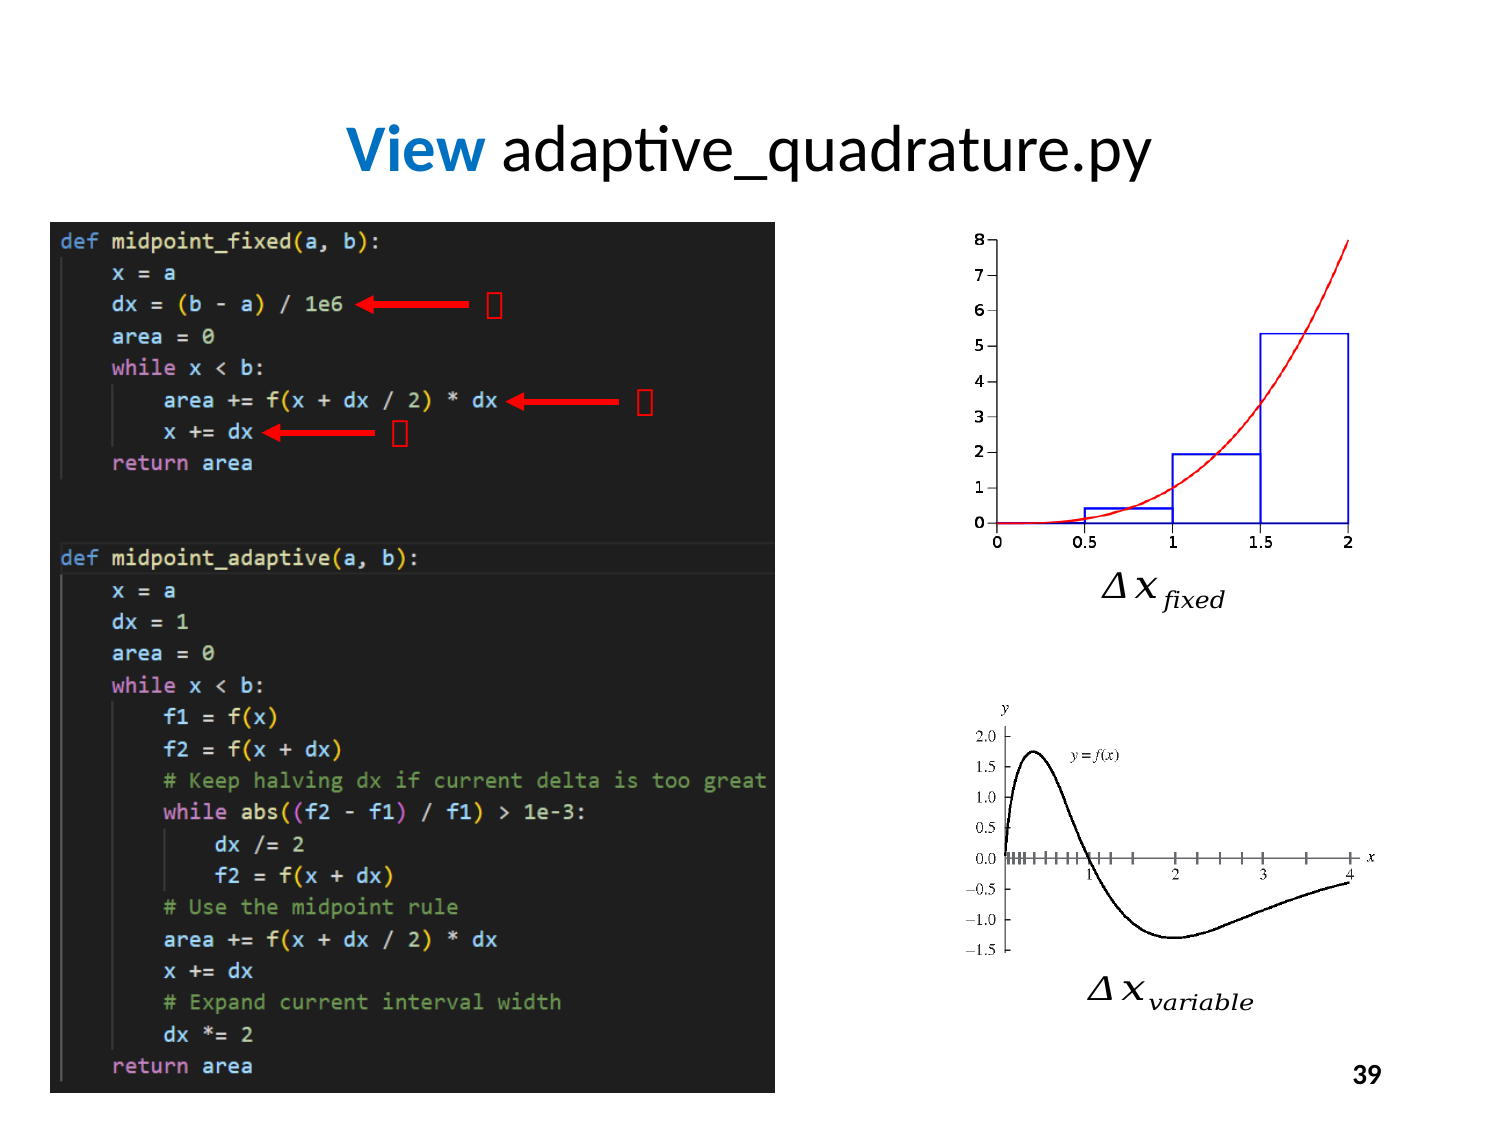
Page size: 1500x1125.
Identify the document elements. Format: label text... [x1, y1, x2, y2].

text_box View adaptive_quadrature.py [103, 59, 1397, 241]
picture [952, 222, 1375, 561]
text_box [354, 274, 532, 335]
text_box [261, 402, 437, 464]
picture [50, 222, 775, 1093]
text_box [505, 371, 683, 432]
picture [966, 705, 1375, 955]
slide_number 39 [1059, 1042, 1397, 1103]
